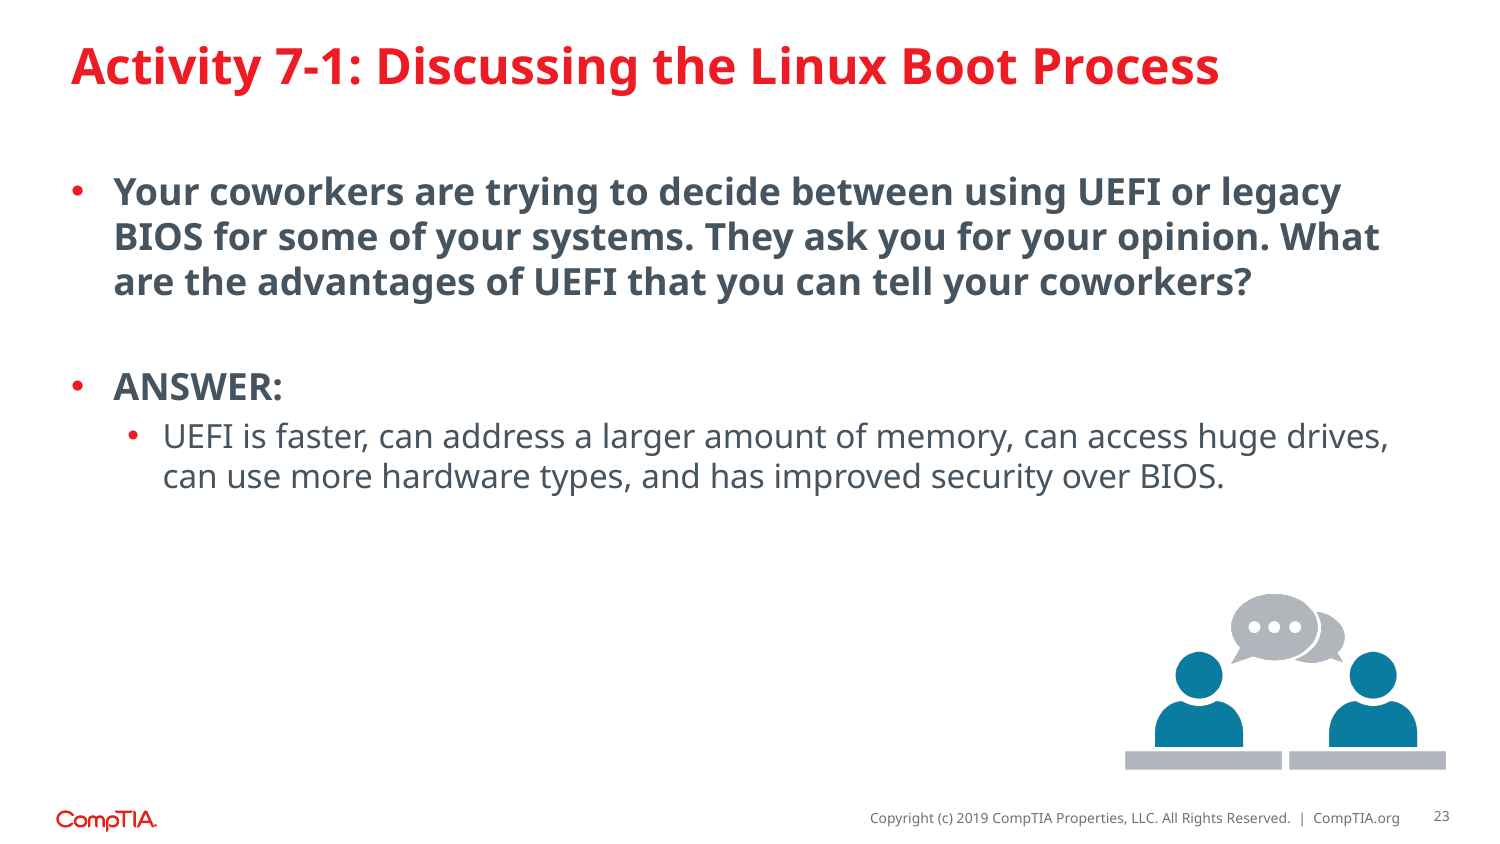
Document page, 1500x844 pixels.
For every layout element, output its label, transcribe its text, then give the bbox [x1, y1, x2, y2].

list Your coworkers are trying to decide between using UEFI or legacy BIOS for some of your systems. They ask you for your opinion. What are the advantages of UEFI that you can tell your coworkers? ANSWER: UEFI is faster, can address a larger amount of memory, can access huge drives, can use more hardware types, and has improved security over BIOS. [56, 160, 1444, 768]
slide_number 23 [1407, 800, 1450, 835]
title Activity 7-1: Discussing the Linux Boot Process [56, 12, 1350, 117]
picture [1124, 593, 1446, 770]
